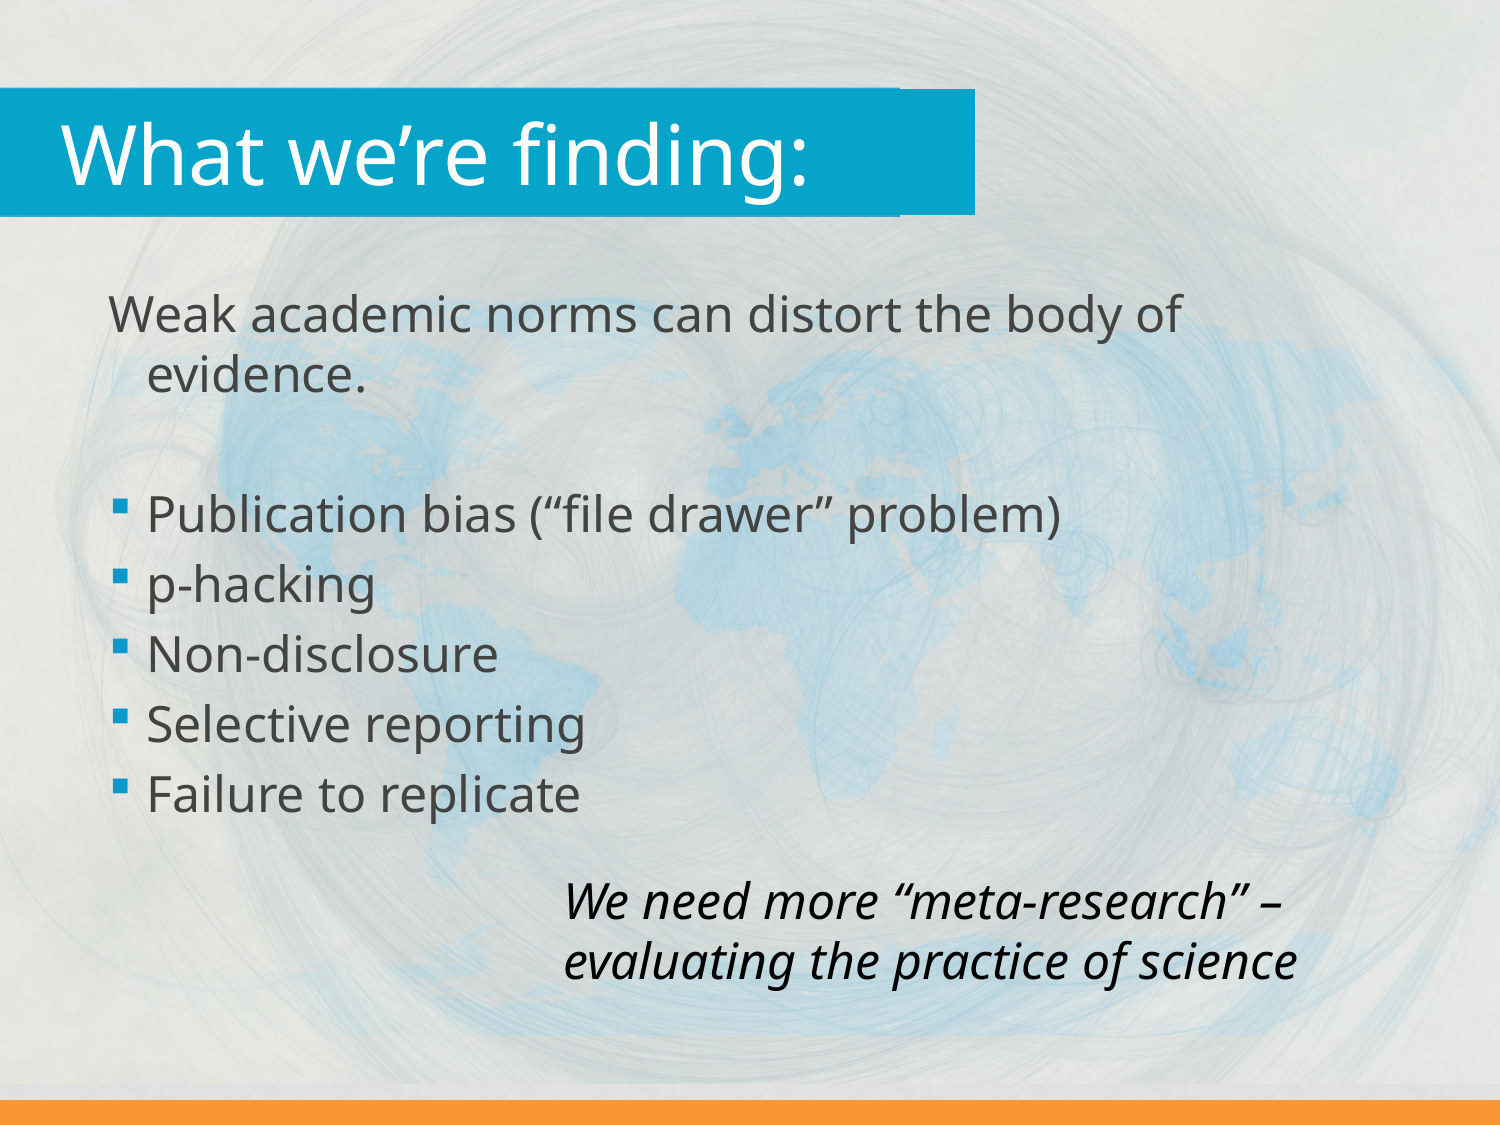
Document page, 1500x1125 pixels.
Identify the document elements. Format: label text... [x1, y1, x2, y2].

title What we’re finding: [0, 89, 975, 215]
text_box Why we worry… [0, 215, 903, 220]
text_box Why we worry… [0, 84, 903, 89]
list Weak academic norms can distort the body of evidence. Publication bias (“file drawer” problem) p-hacking Non-disclosure Selective reporting Failure to replicate [75, 275, 1425, 993]
text_box We need more “meta-research” – evaluating the practice of science [548, 862, 1315, 998]
